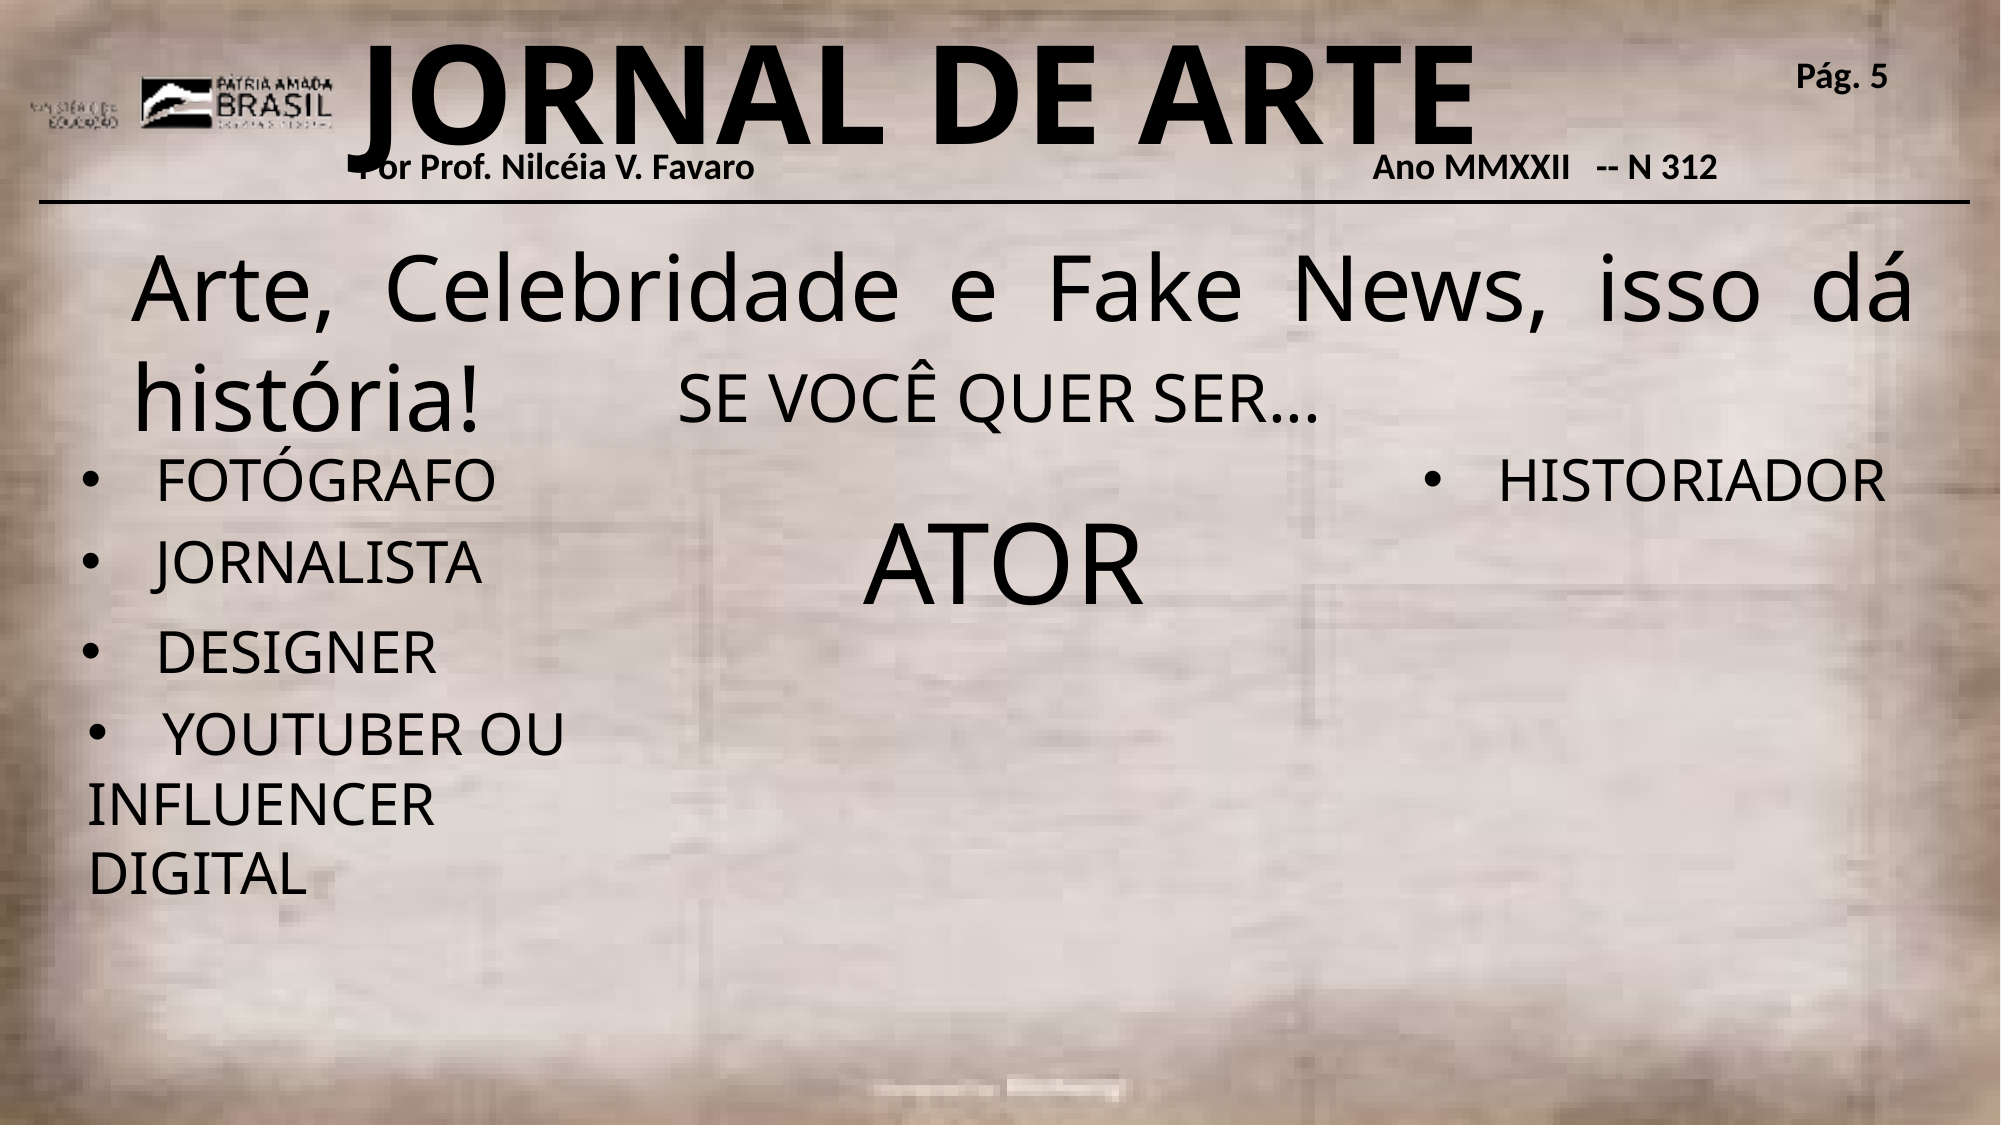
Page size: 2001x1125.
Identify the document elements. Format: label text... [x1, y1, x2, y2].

text_box DESIGNER [65, 607, 557, 693]
text_box Arte, Celebridade e Fake News, isso dá história! [116, 301, 1935, 458]
text_box ATOR [819, 484, 1189, 635]
picture [0, 0, 2001, 1125]
text_box HISTORIADOR [1407, 435, 1953, 521]
text_box JORNALISTA [65, 517, 557, 603]
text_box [0, 0, 1970, 301]
text_box YOUTUBER OU INFLUENCER DIGITAL [72, 689, 641, 915]
text_box SE VOCÊ QUER SER... [620, 348, 1379, 444]
text_box FOTÓGRAFO [65, 435, 557, 517]
